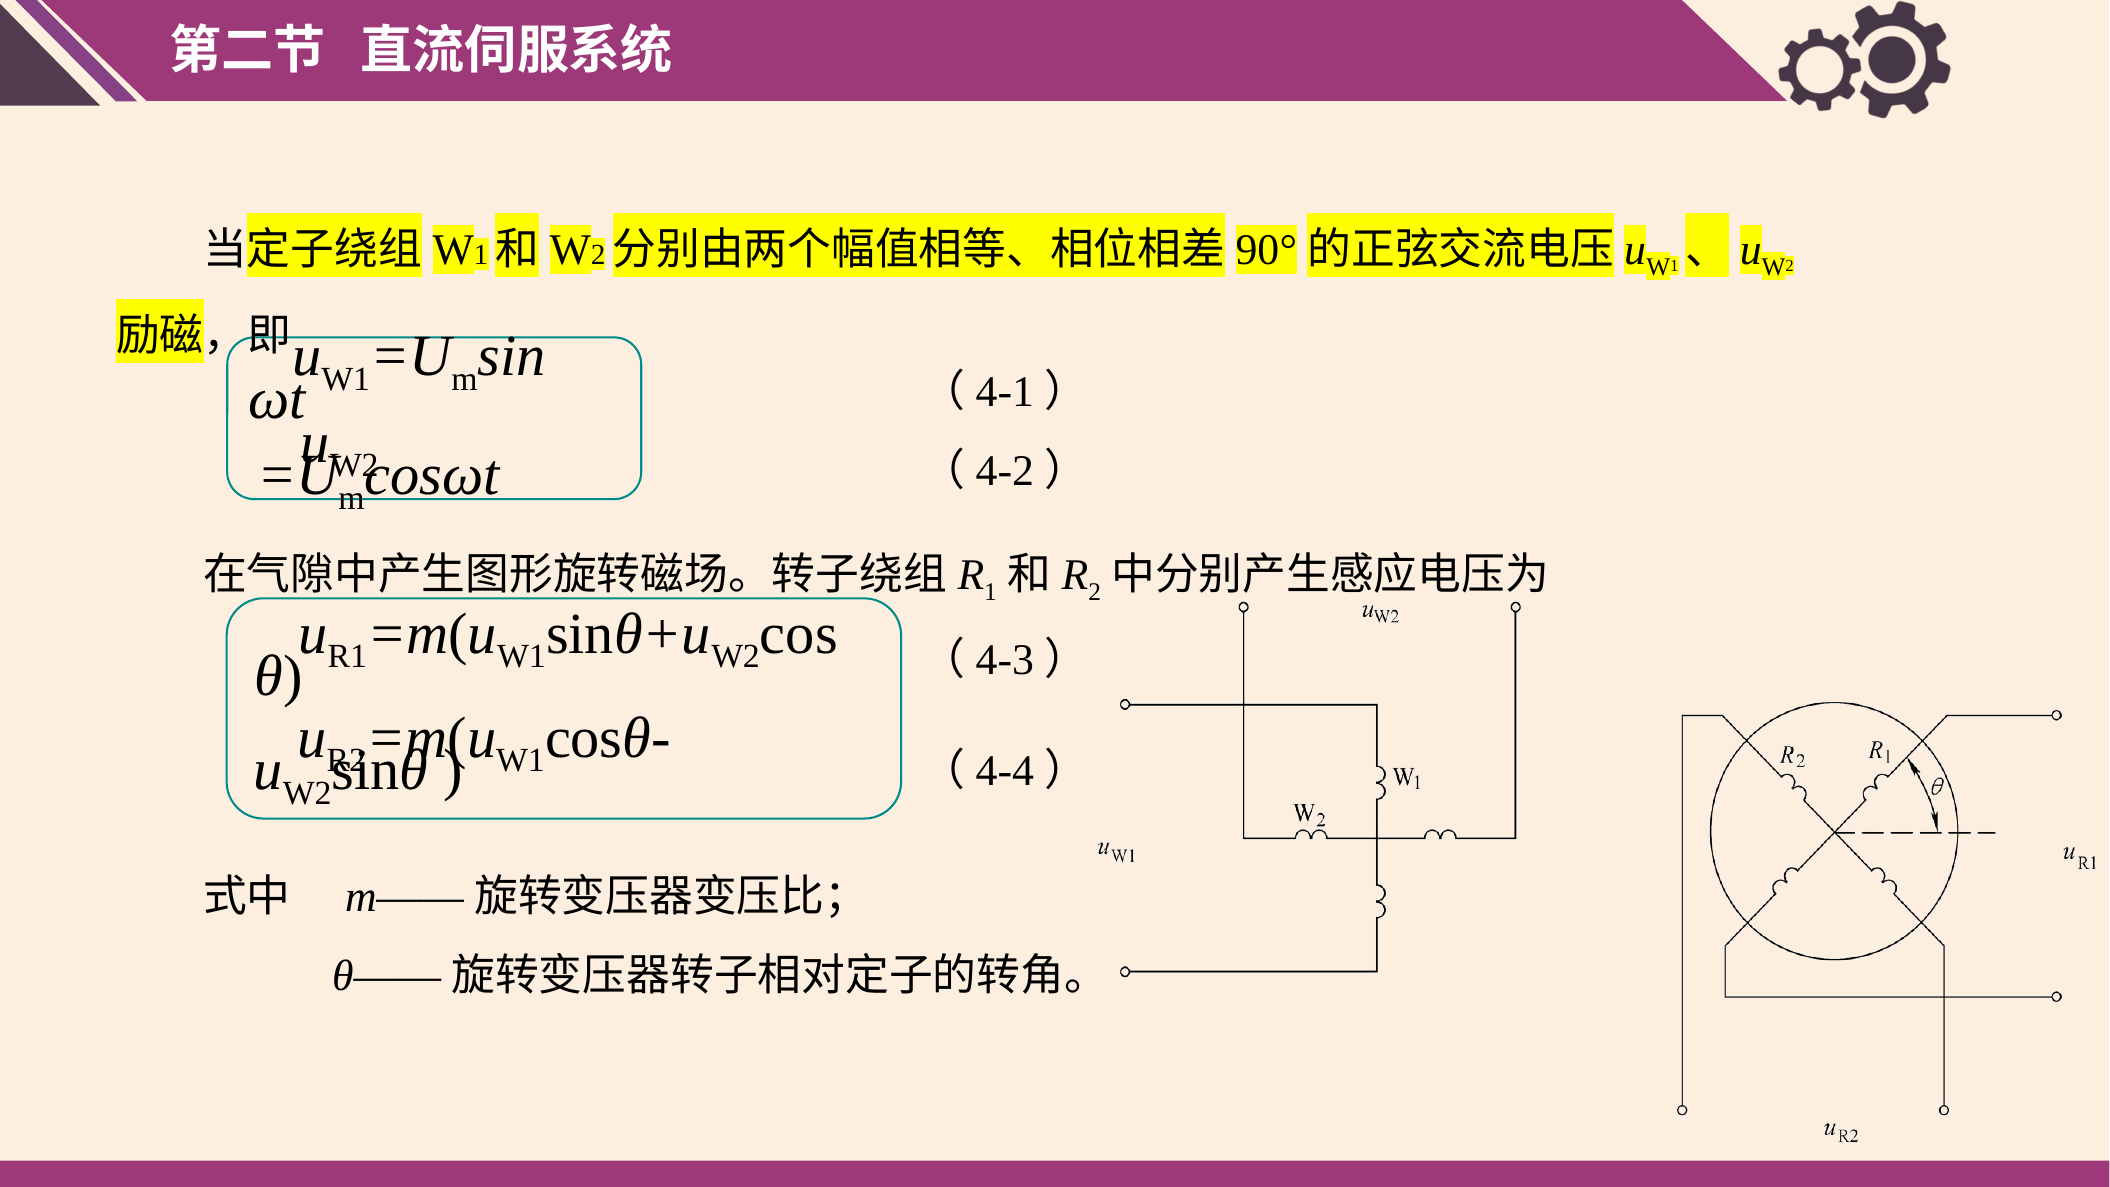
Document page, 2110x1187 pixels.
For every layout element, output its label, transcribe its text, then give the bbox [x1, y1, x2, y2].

text_box uW1=Umsinωt [233, 356, 575, 405]
text_box [40, 0, 1790, 103]
text_box 当定子绕组W1和W2分别由两个幅值相等、相位相差90°的正弦交流电压uW1、uW2励磁，即 在气隙中产生图形旋转磁场。转子绕组R1和R2中分别产生感应电压为 式中 m——旋转变压器变压比； θ——旋转变压器转子相对定子的转角。 [100, 182, 1827, 1086]
text_box uW2 =Umcosωt [242, 443, 602, 491]
text_box 第二节 直流伺服系统 [153, 8, 1460, 87]
text_box [0, 1160, 2110, 1187]
picture [1090, 589, 2106, 1148]
text_box （4-2） [818, 407, 1291, 503]
text_box [13, 0, 140, 103]
picture [1793, 0, 1942, 139]
text_box （4-3） [818, 596, 1090, 692]
text_box （4-4） [818, 707, 1090, 803]
text_box uR2=m(uW1cosθ-uW2sinθ ) [238, 738, 818, 786]
text_box uR1=m(uW1sinθ+uW2cosθ) [239, 634, 818, 682]
text_box [0, 2, 103, 107]
text_box （4-1） [818, 328, 1291, 407]
